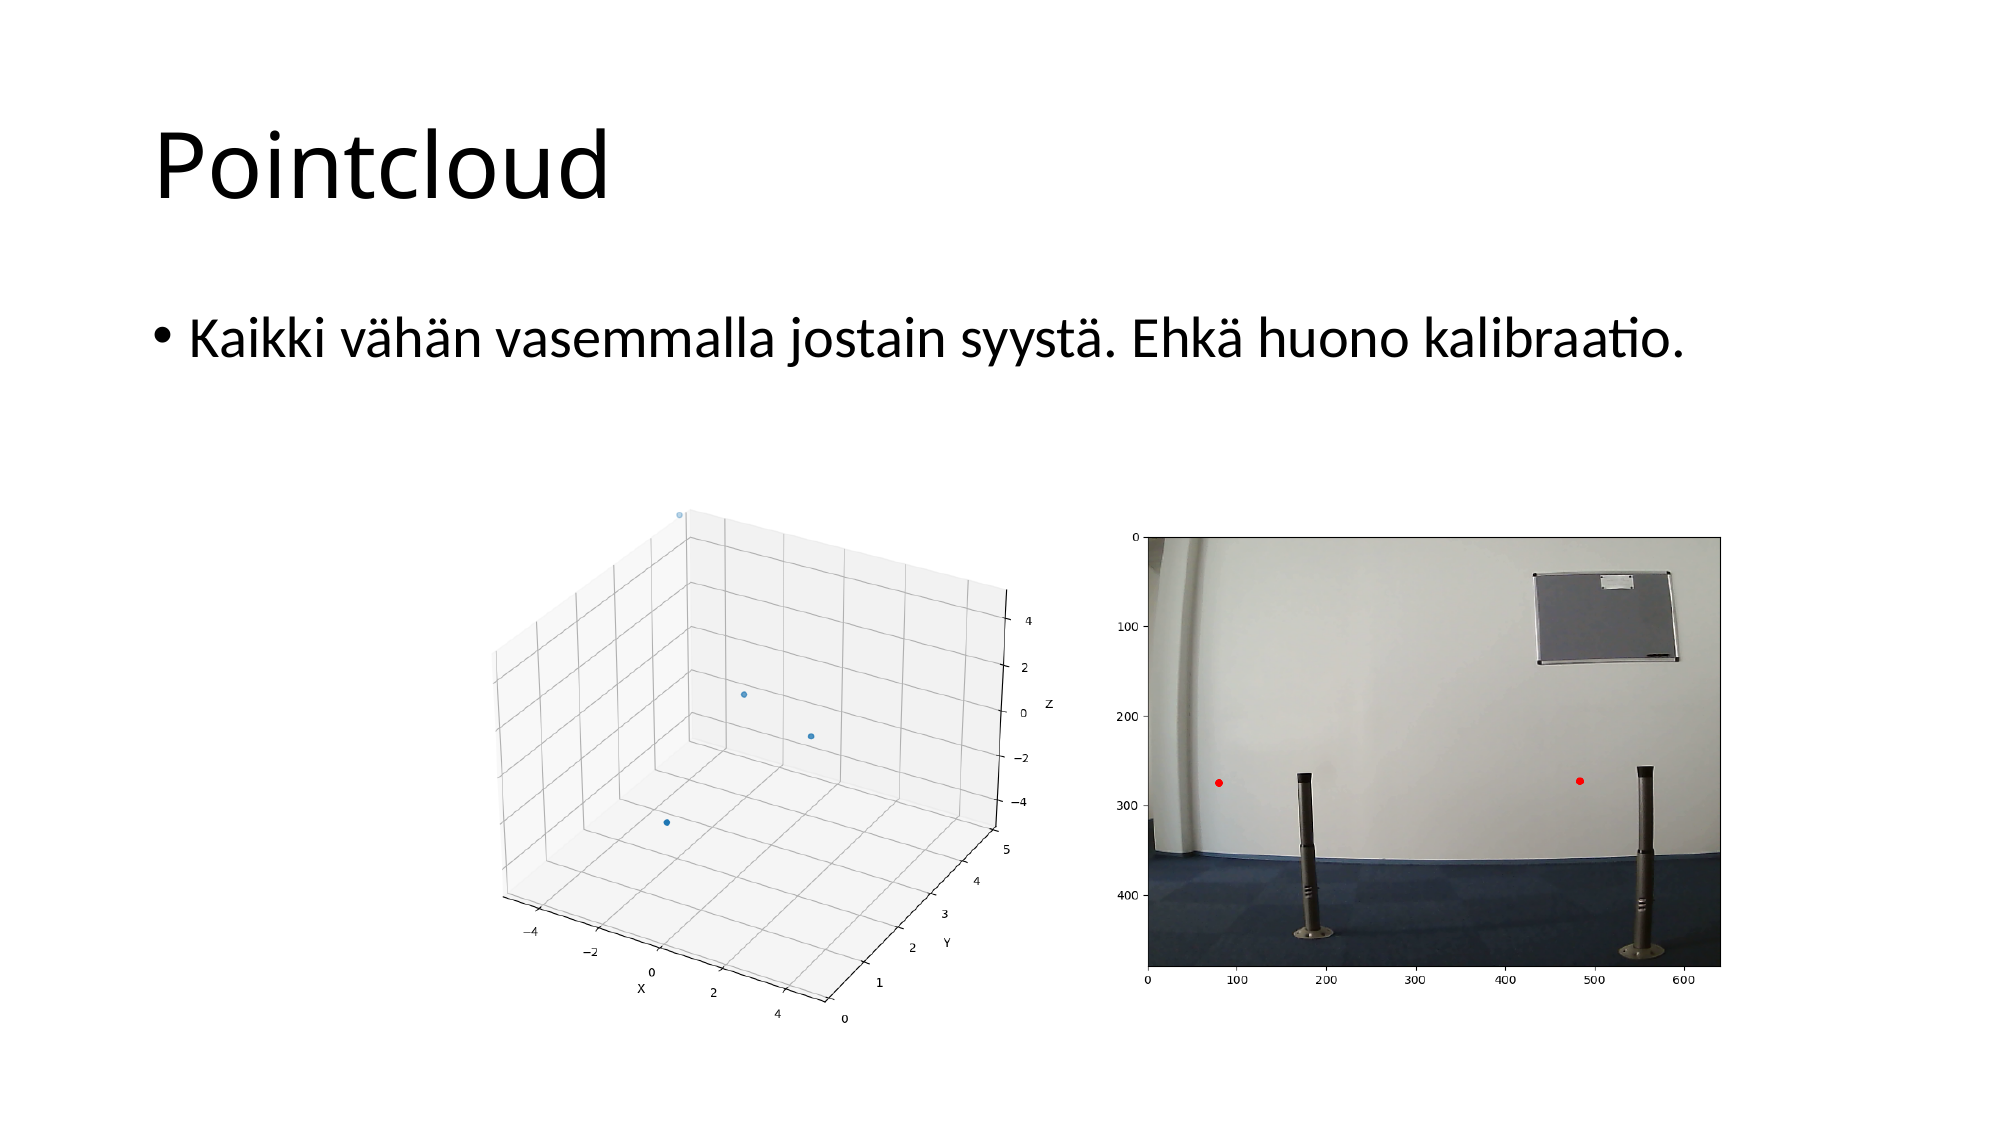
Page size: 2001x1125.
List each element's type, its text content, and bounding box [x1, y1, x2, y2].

picture [370, 380, 1783, 1109]
title Pointcloud [137, 59, 1863, 278]
list Kaikki vähän vasemmalla jostain syystä. Ehkä huono kalibraatio. [137, 299, 1863, 1014]
